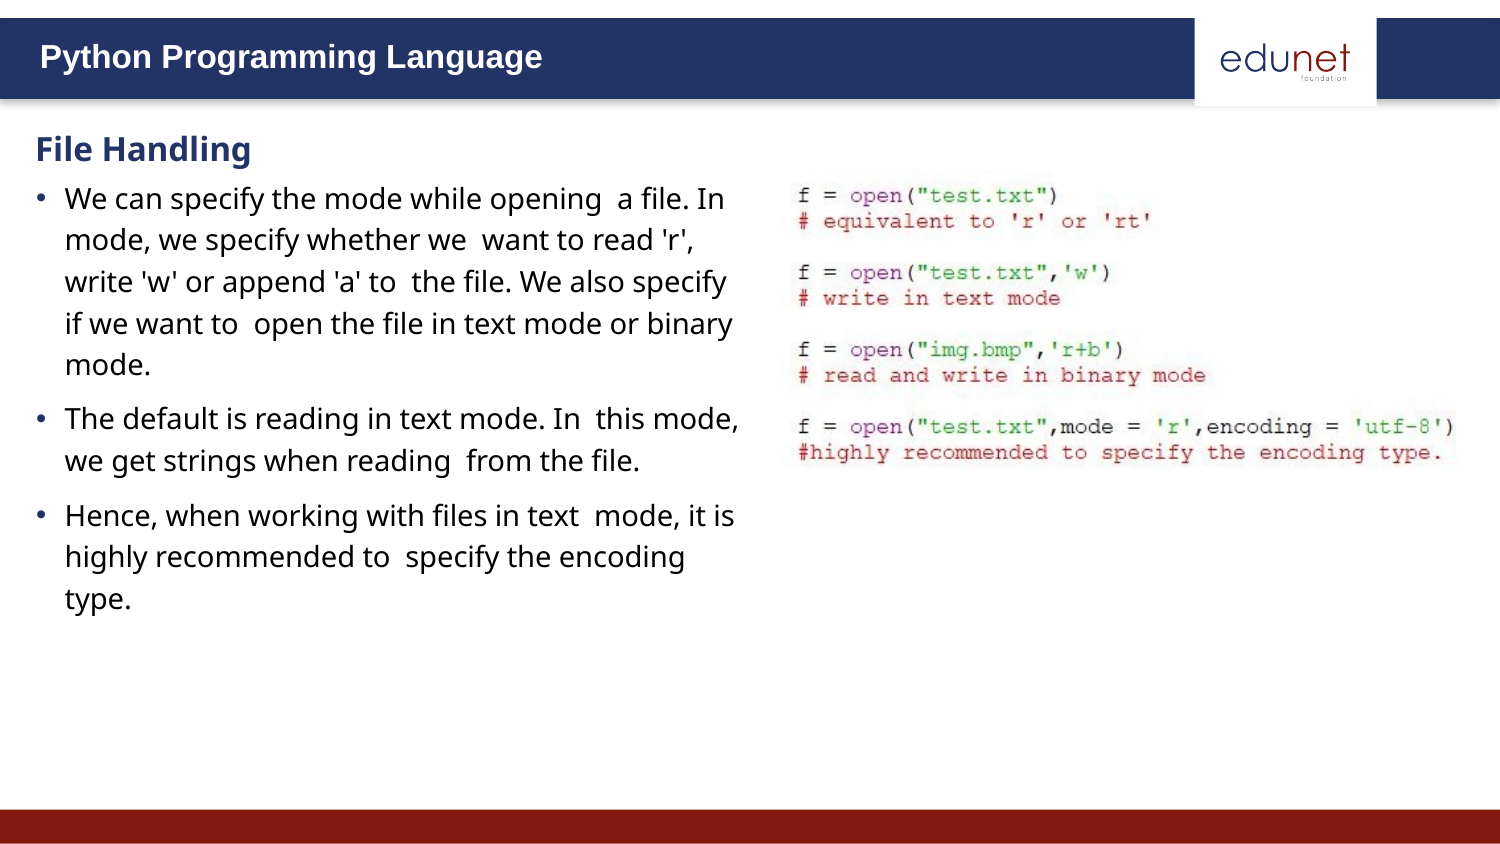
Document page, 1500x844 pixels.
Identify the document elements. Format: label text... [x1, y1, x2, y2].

picture [1215, 38, 1356, 86]
title File Handling [32, 125, 519, 269]
picture [780, 148, 1463, 509]
text_box We can specify the mode while opening a file. In mode, we specify whether we want to read 'r', write 'w' or append 'a' to the file. We also specify if we want to open the file in text mode or binary mode. The default is reading in text mode. In this mode, we get strings when reading from the file. Hence, when working with files in text mode, it is highly recommended to specify the encoding type. [35, 171, 750, 616]
